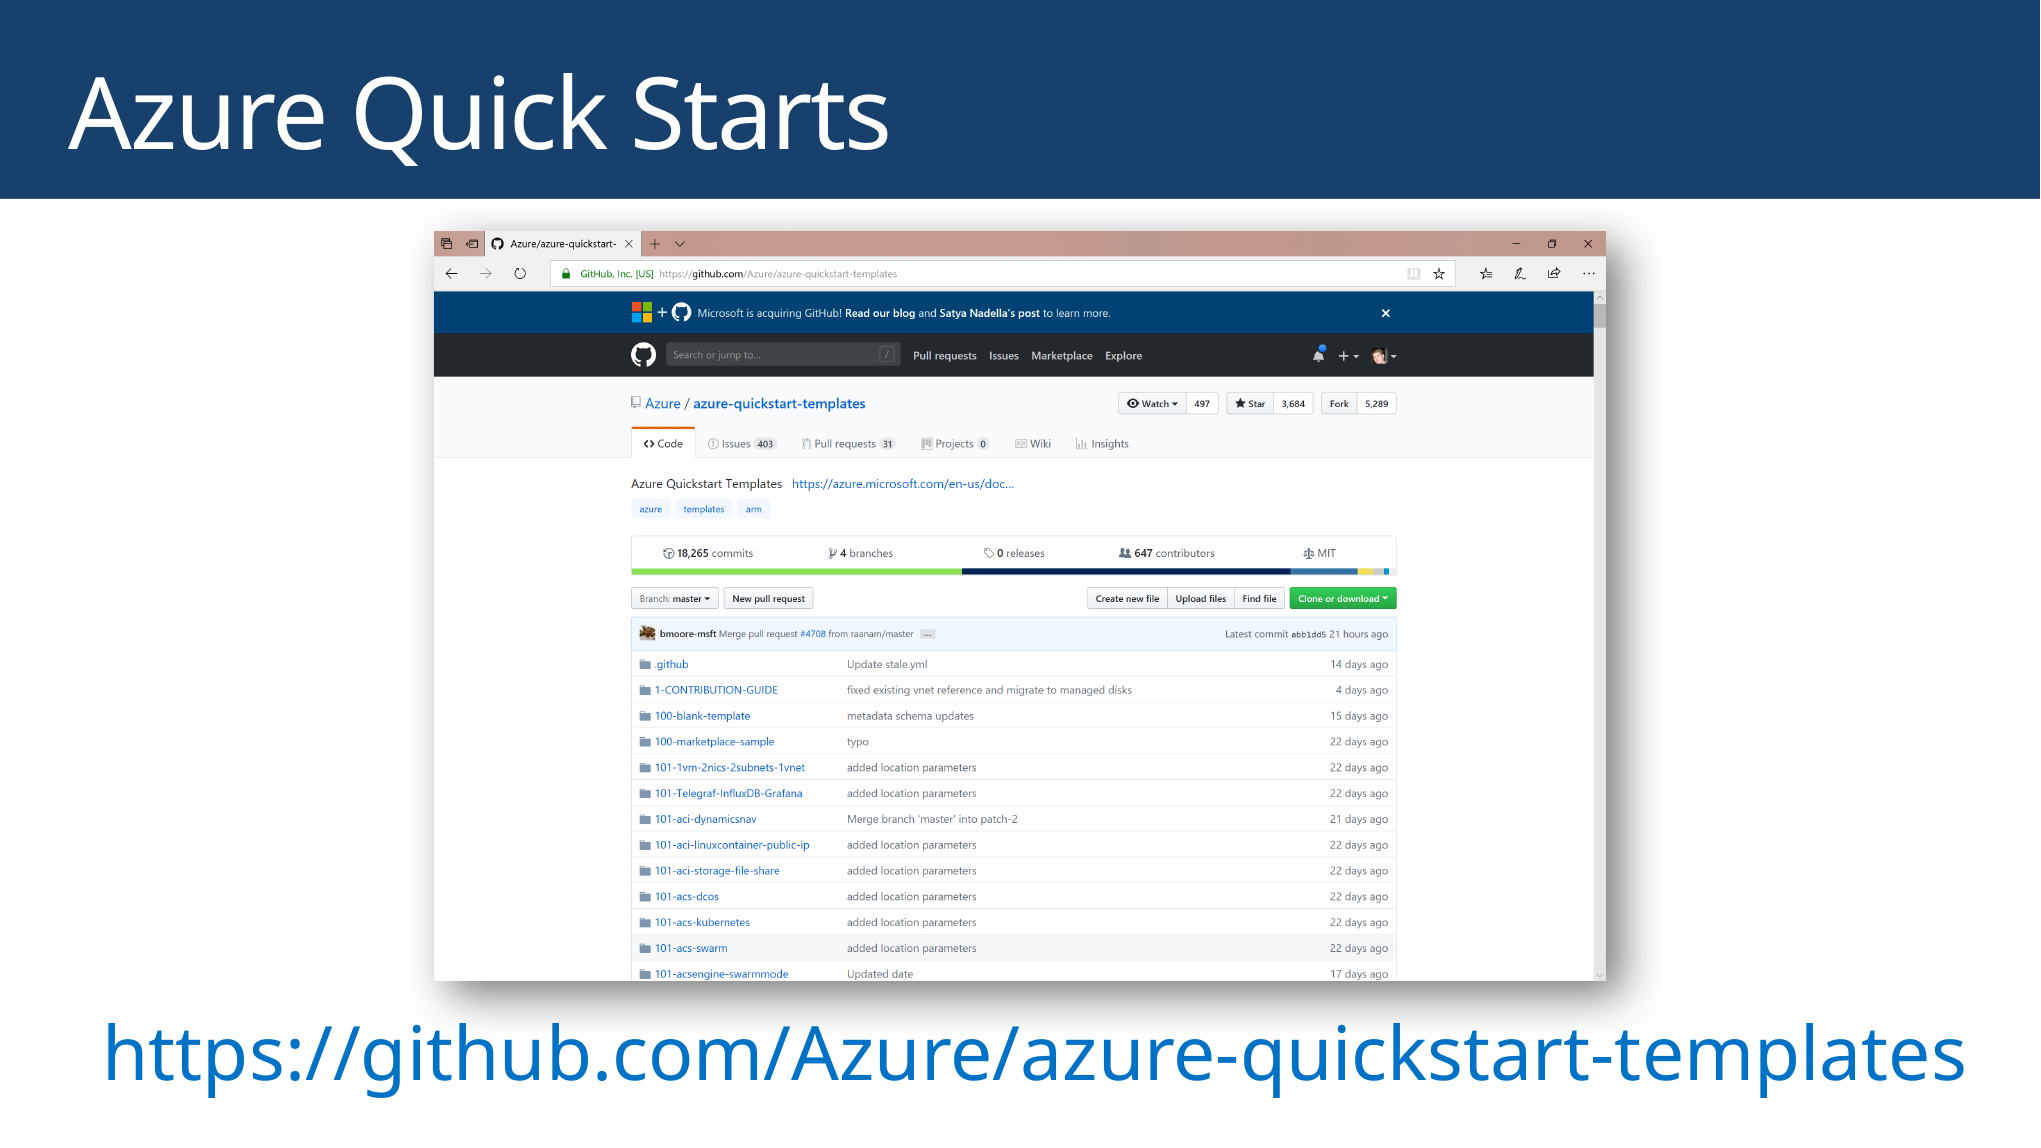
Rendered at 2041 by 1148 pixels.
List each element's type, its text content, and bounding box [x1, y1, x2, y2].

picture [433, 231, 1607, 981]
list https://github.com/Azure/azure-quickstart-templates [78, 990, 2029, 1112]
title Azure Quick Starts [45, 48, 1996, 199]
